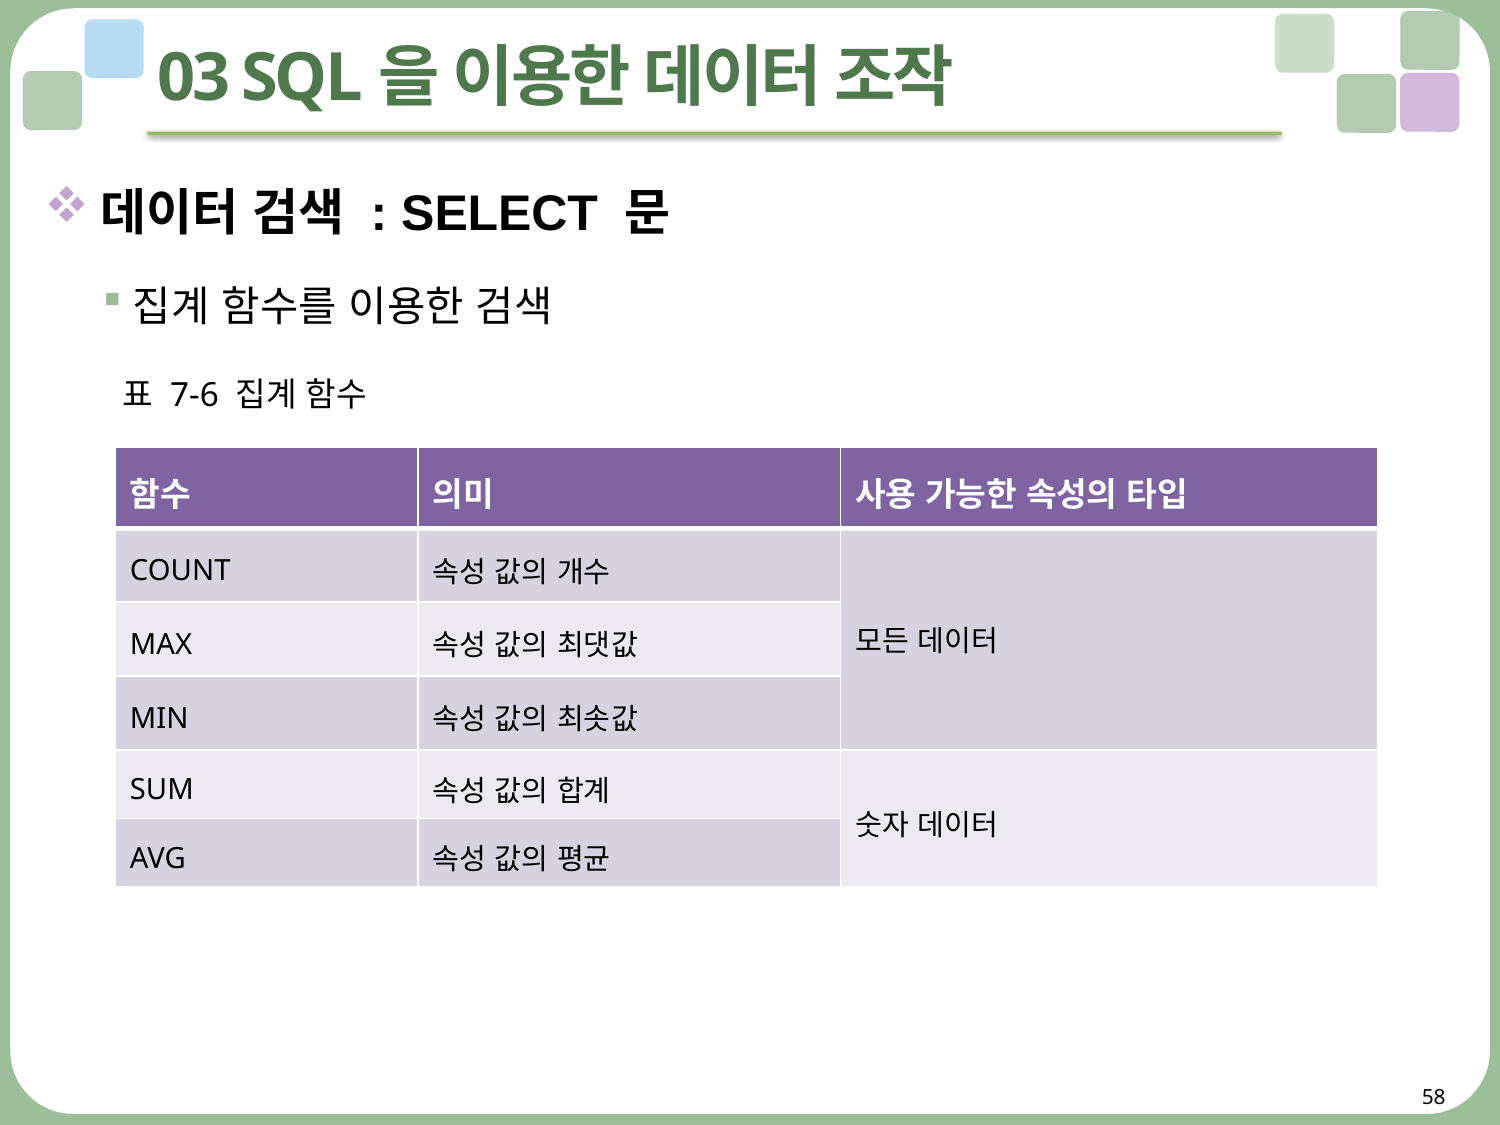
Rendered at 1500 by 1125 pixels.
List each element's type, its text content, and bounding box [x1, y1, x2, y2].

table_cell COUNT [116, 531, 417, 601]
picture [0, 0, 1500, 1125]
table_cell 숫자 데이터 [841, 751, 1377, 886]
table_header 사용 가능한 속성의 타입 [841, 448, 1377, 526]
table_cell 속성 값의 평균 [419, 819, 840, 886]
table_cell 속성 값의 최댓값 [419, 603, 840, 675]
table_cell MAX [116, 603, 417, 675]
title 03 SQL을 이용한 데이터 조작 [142, 25, 1459, 123]
table_cell MIN [116, 677, 417, 749]
list 데이터 검색 : SELECT 문 집계 함수를 이용한 검색 [29, 172, 1459, 1083]
table_cell 속성 값의 개수 [419, 531, 840, 601]
table_cell AVG [116, 819, 417, 886]
table_cell 속성 값의 합계 [419, 751, 840, 818]
table_cell SUM [116, 751, 417, 818]
text_box 표 7-6 집계 함수 [107, 365, 409, 421]
table_cell 속성 값의 최솟값 [419, 677, 840, 749]
table_header 함수 [116, 448, 417, 526]
table_cell 모든 데이터 [841, 531, 1377, 749]
table_header 의미 [419, 448, 840, 526]
